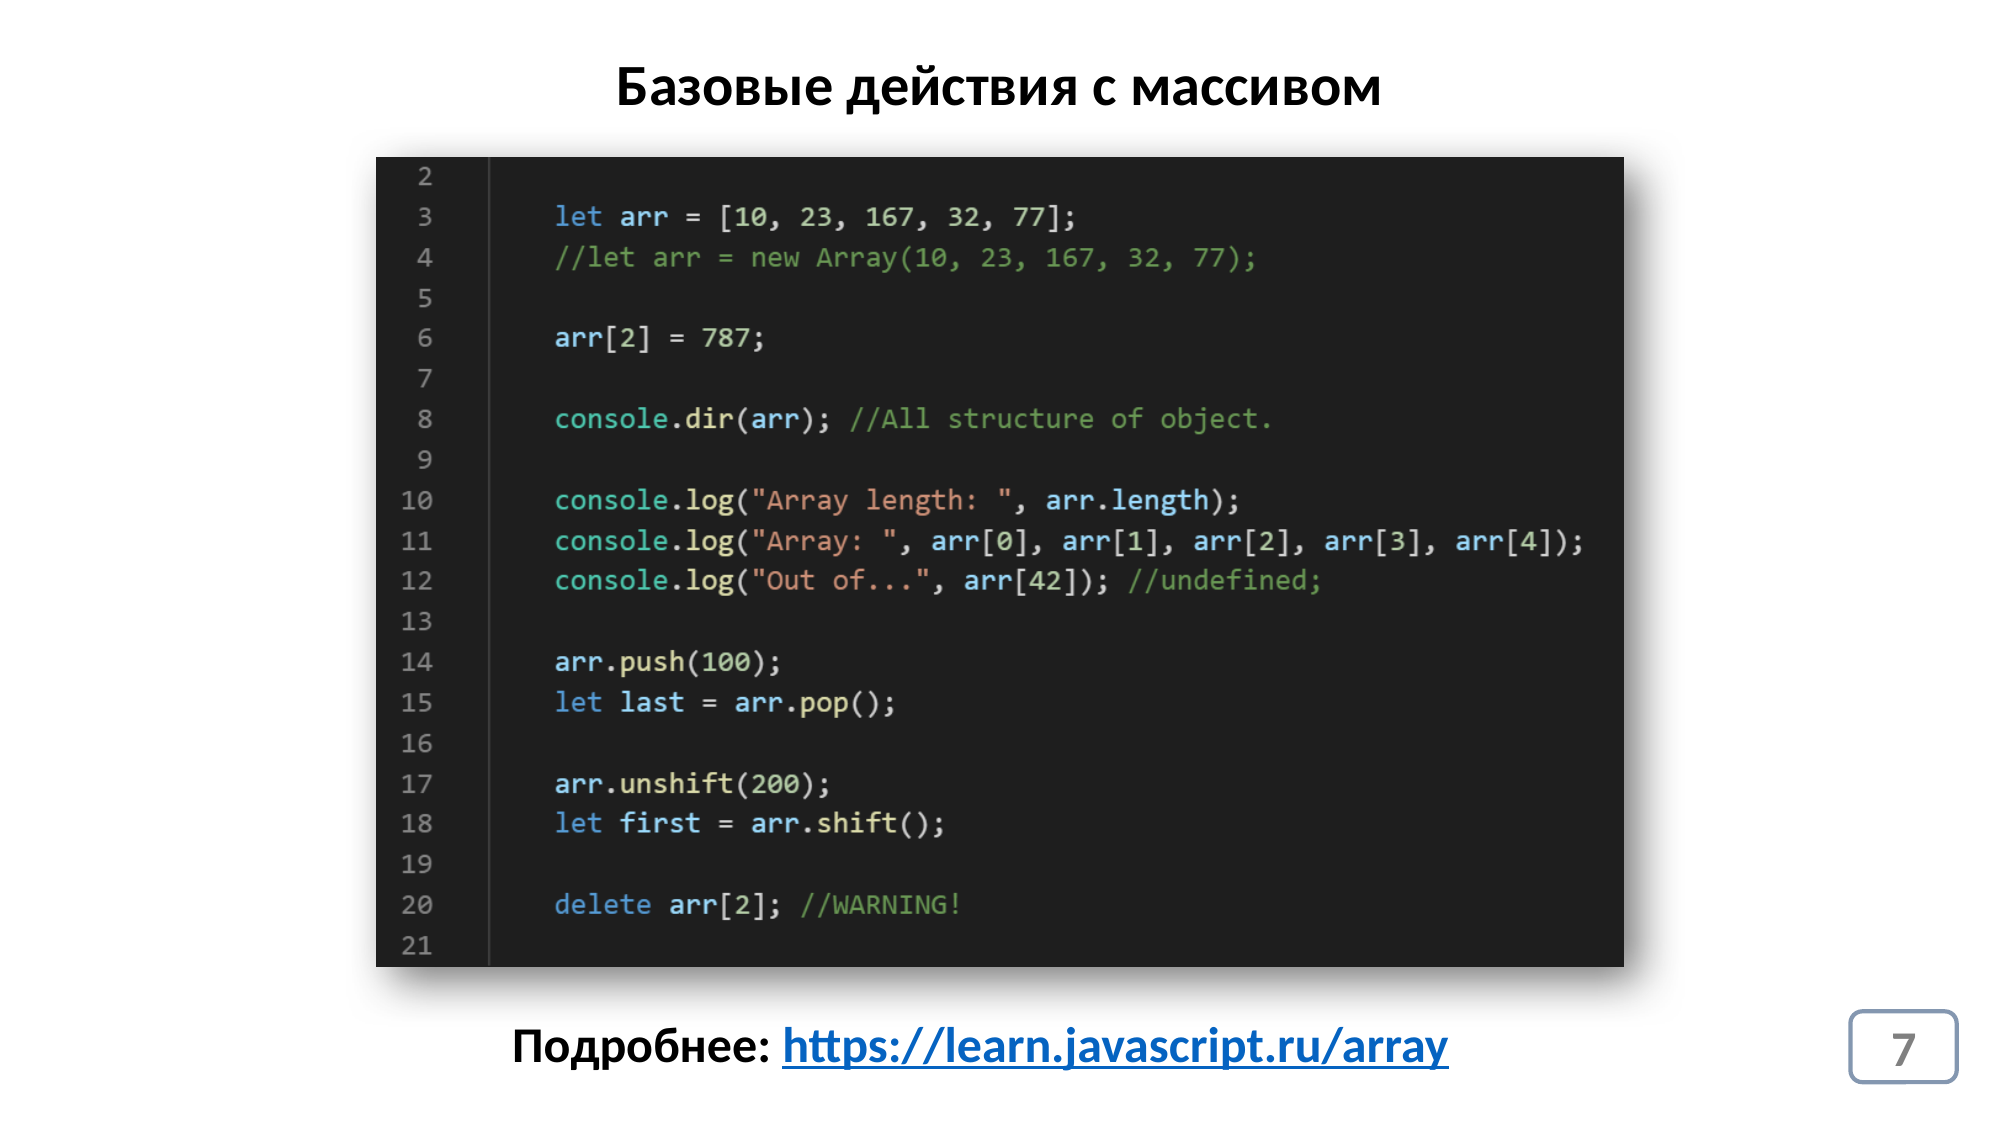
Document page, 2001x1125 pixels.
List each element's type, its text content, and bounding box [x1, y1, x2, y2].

text_box Подробнее: https://learn.javascript.ru/array [497, 1015, 1464, 1081]
picture [376, 157, 1624, 967]
text_box 7 [1849, 1010, 1958, 1084]
text_box Базовые действия с массивом [0, 39, 2000, 125]
